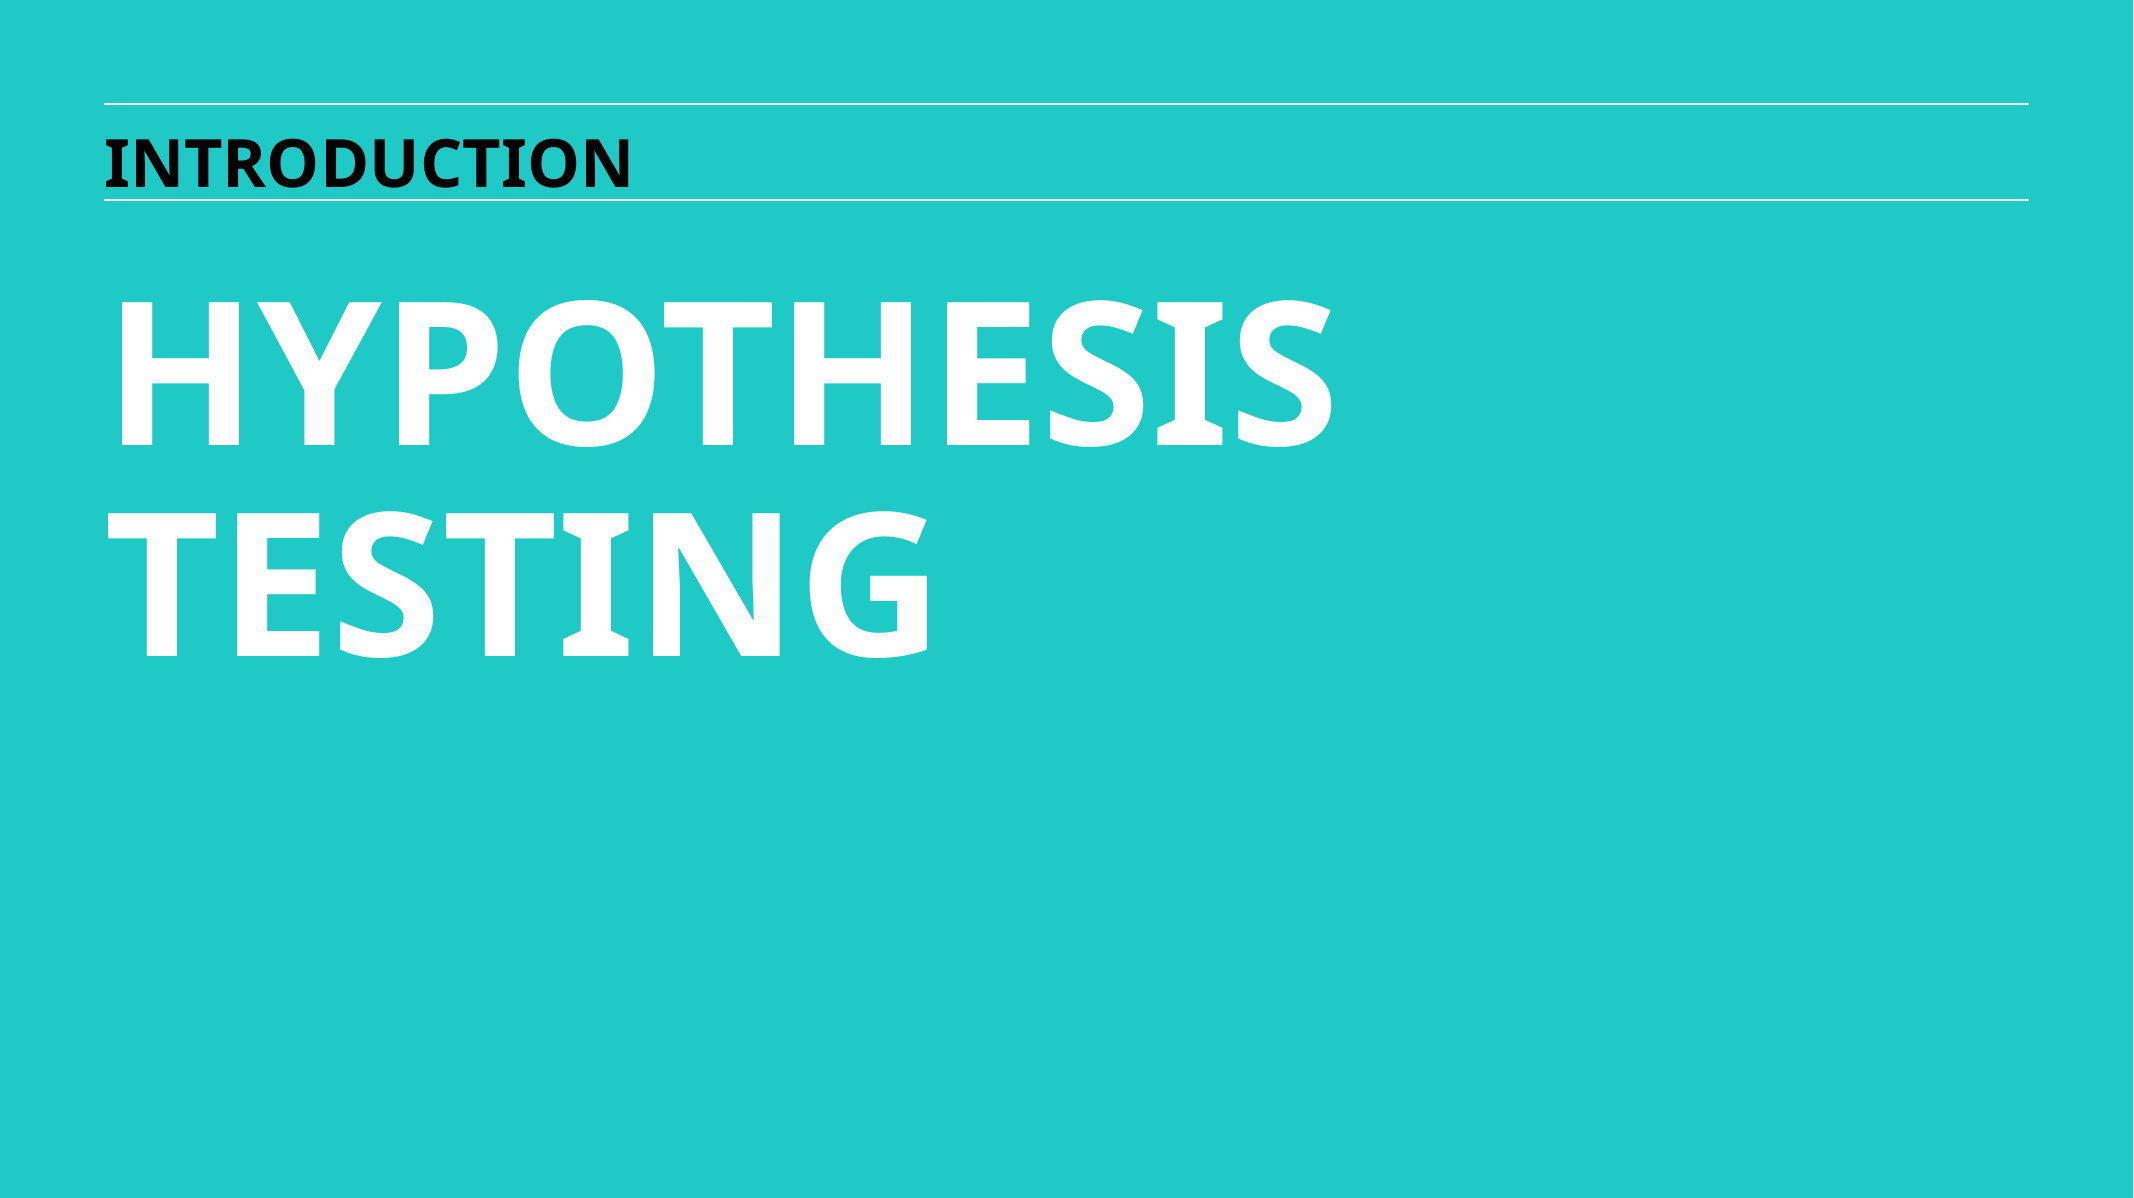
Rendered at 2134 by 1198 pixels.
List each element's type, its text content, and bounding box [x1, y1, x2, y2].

text_box INTRODUCTION [104, 120, 2030, 192]
text_box HYPOTHESIS TESTING [104, 241, 2030, 703]
